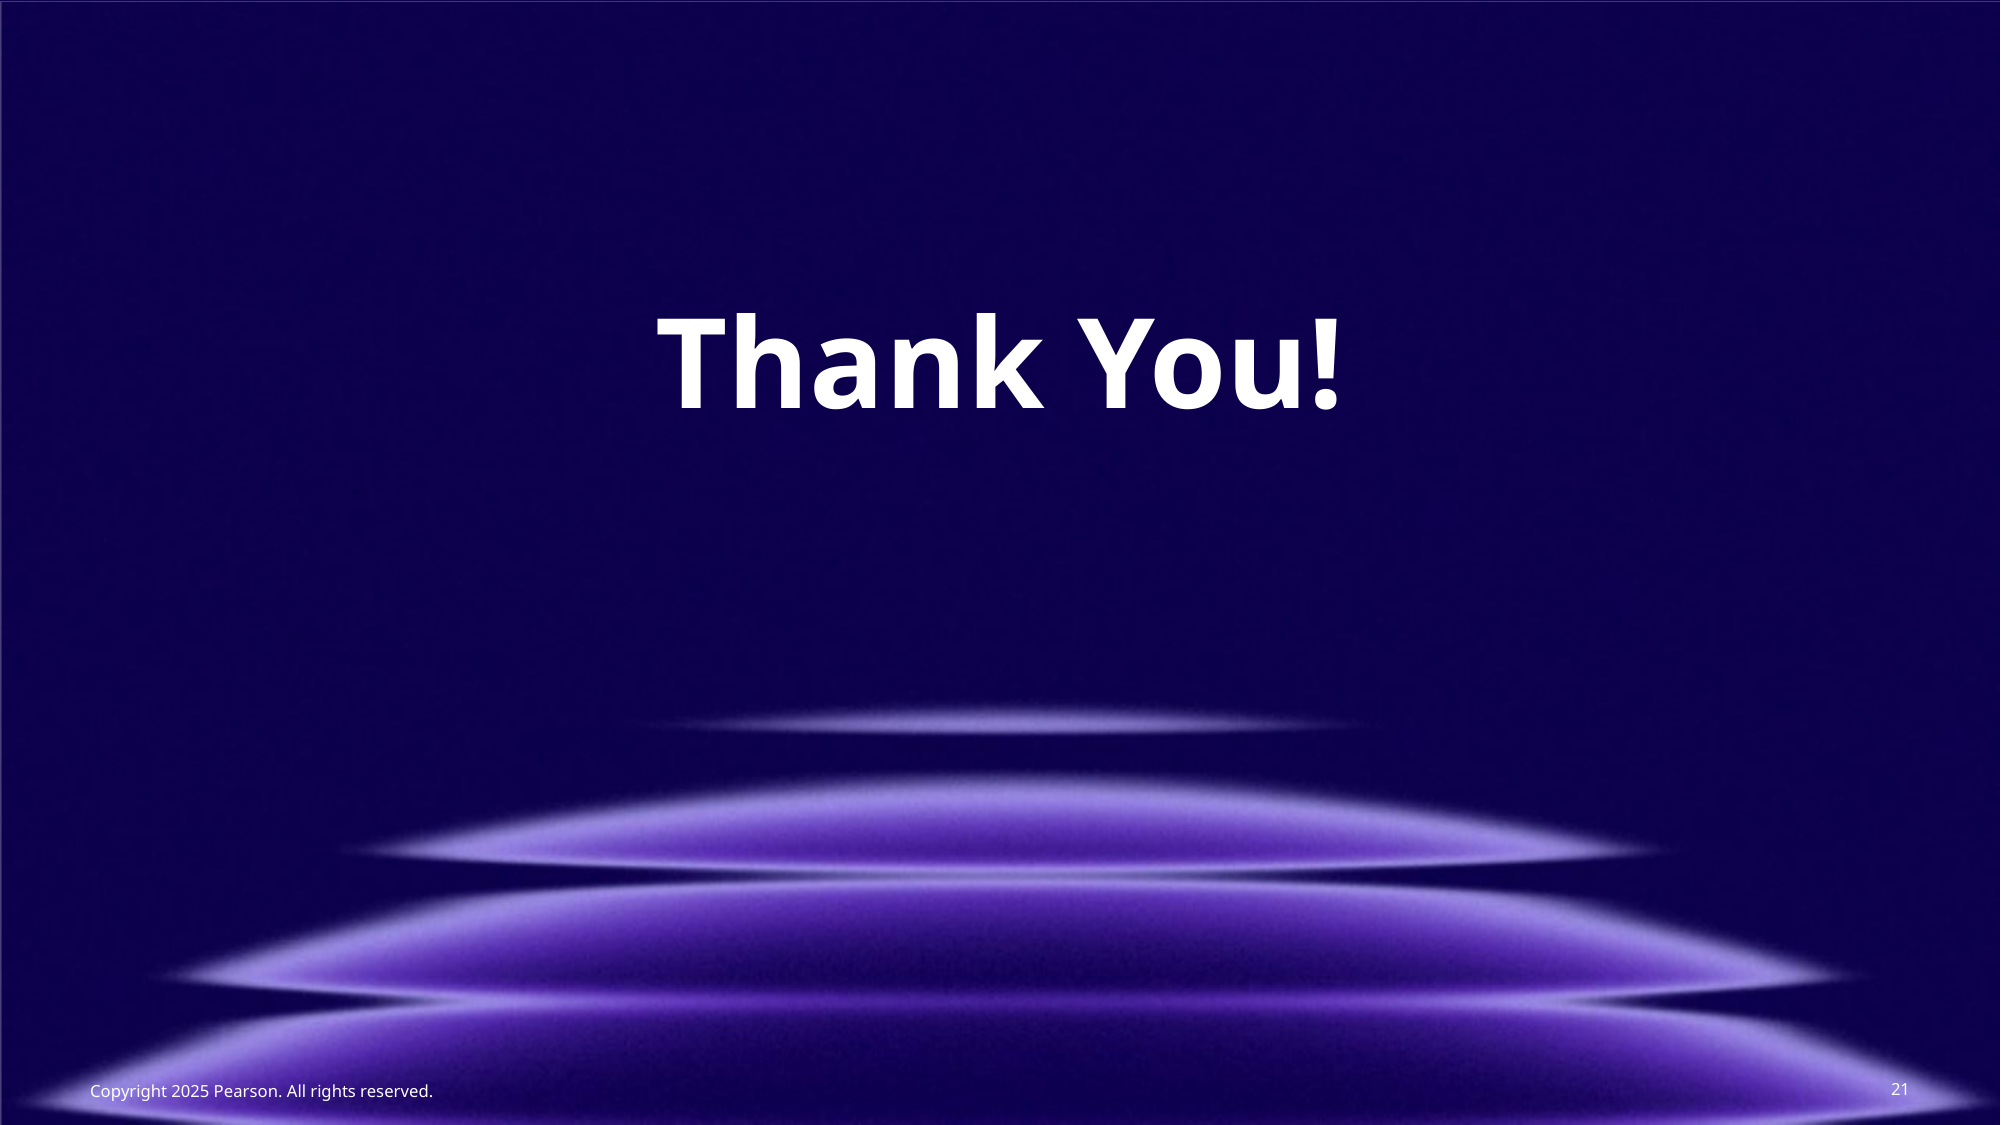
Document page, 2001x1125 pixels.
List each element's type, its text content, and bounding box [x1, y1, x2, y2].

footer Copyright 2025 Pearson. All rights reserved. [90, 1056, 682, 1125]
slide_number 21 [1625, 1056, 1910, 1125]
list Thank You! [90, 300, 1910, 639]
picture [2, 2, 2000, 1125]
